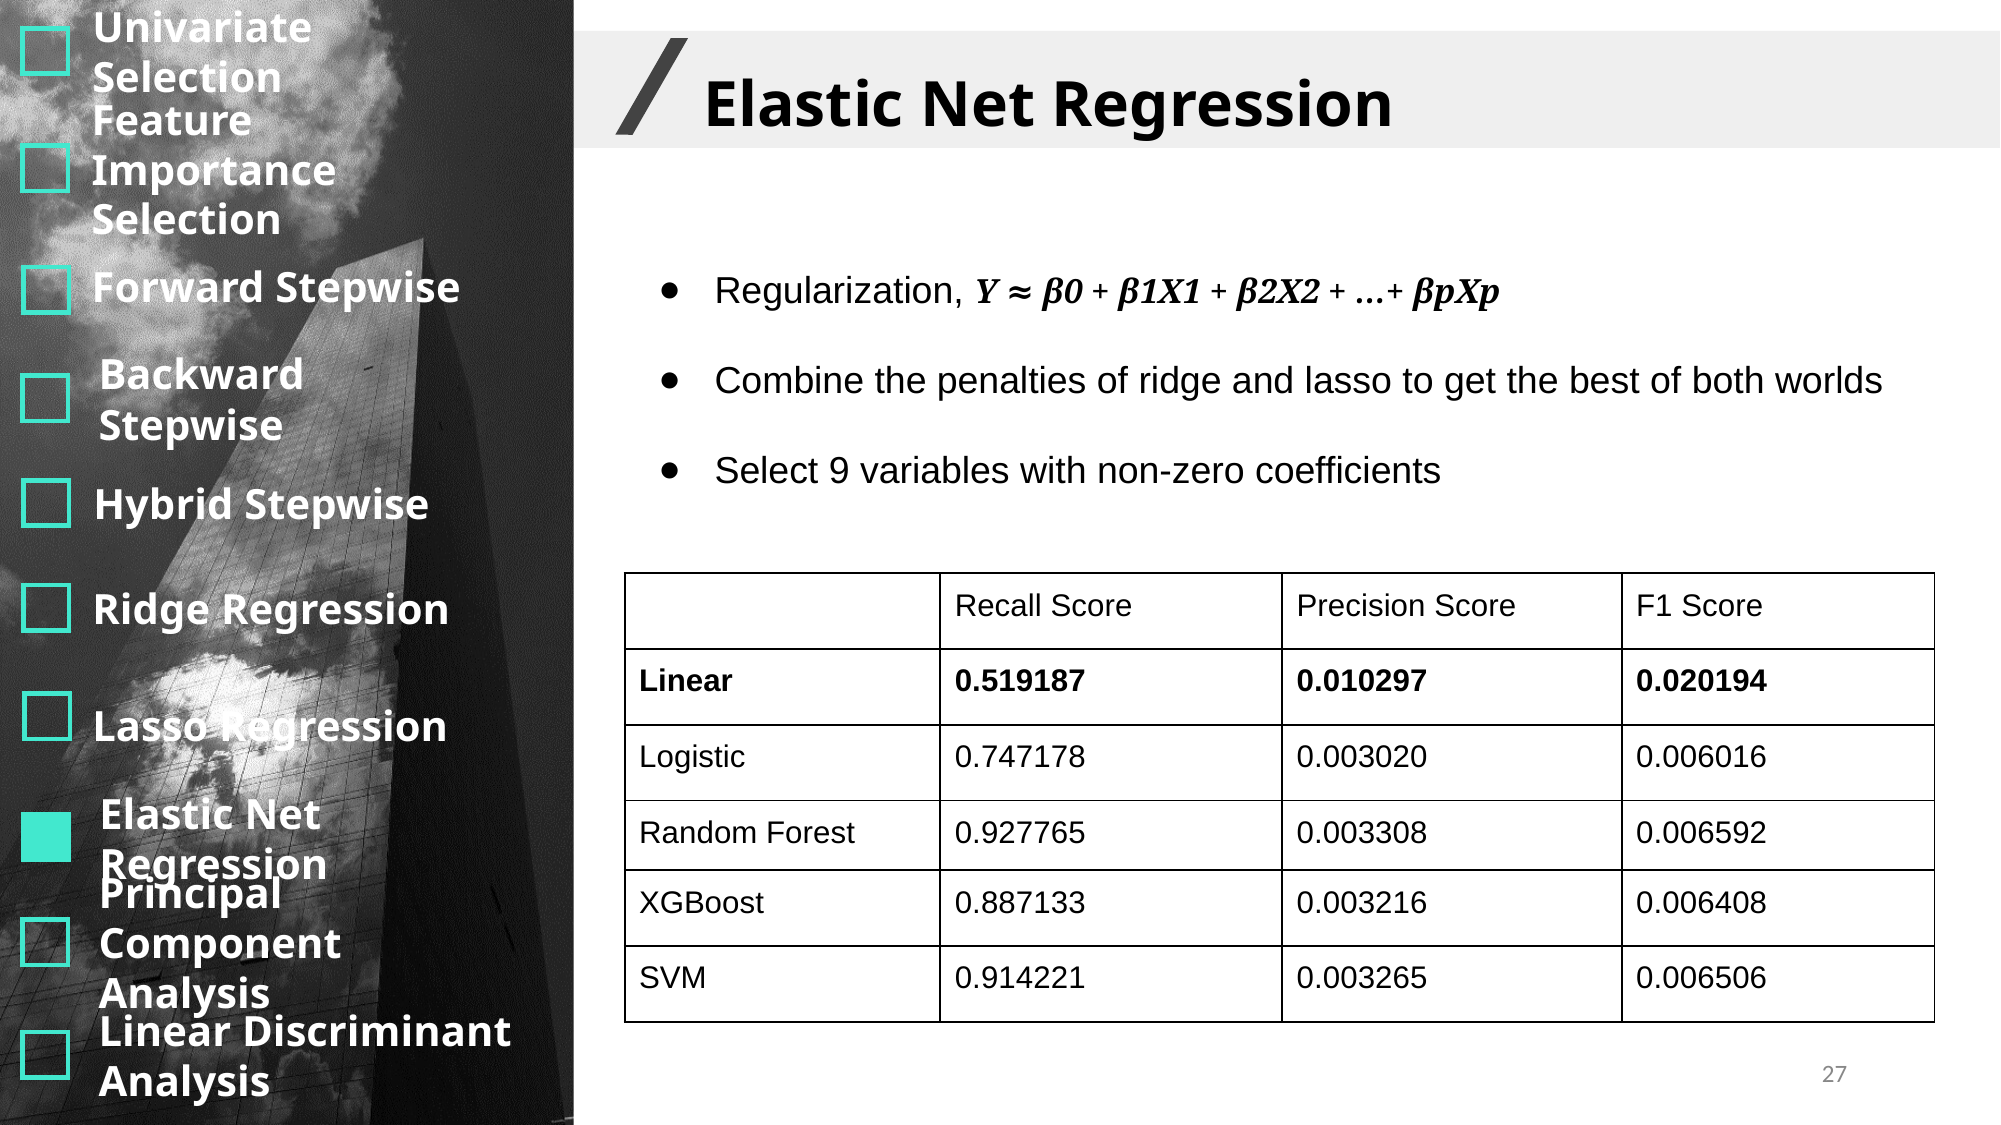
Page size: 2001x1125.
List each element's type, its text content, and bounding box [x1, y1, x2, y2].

table_header Precision Score [1283, 574, 1621, 648]
table_cell 0.519187 [941, 650, 1281, 724]
table_header Recall Score [941, 574, 1281, 648]
table_cell SVM [626, 947, 939, 1021]
table_cell 0.003308 [1283, 801, 1621, 869]
table_cell 0.914221 [941, 947, 1281, 1021]
table_cell 0.003216 [1283, 871, 1621, 945]
table_cell XGBoost [626, 871, 939, 945]
table_header F1 Score [1623, 574, 1934, 648]
table_cell 0.927765 [941, 801, 1281, 869]
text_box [23, 468, 500, 538]
text_box [578, 30, 2000, 148]
table_cell 0.006016 [1623, 726, 1934, 800]
table_cell 0.020194 [1623, 650, 1934, 724]
table_cell 0.003020 [1283, 726, 1621, 800]
table_cell 0.006592 [1623, 801, 1934, 869]
table_cell Linear [626, 650, 939, 724]
text_box [615, 38, 689, 135]
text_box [22, 16, 499, 86]
table_cell Random Forest [626, 801, 939, 869]
table_cell Logistic [626, 726, 939, 800]
table_header [626, 574, 939, 648]
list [0, 0, 574, 1125]
table_cell 0.006408 [1623, 871, 1934, 945]
slide_number ‹#› [1412, 1042, 1863, 1103]
text_box Regularization, Y ≈ β0 + β1X1 + β2X2 + …+ βpXp Combine the penalties of ridge and lasso to get the best of both worlds Select 9 variables with non-zero coefficients [624, 206, 2000, 510]
table_cell 0.010297 [1283, 650, 1621, 724]
table_cell 0.003265 [1283, 947, 1621, 1021]
text_box Elastic Net Regression [688, 56, 1869, 143]
table_cell 0.747178 [941, 726, 1281, 800]
table_cell 0.006506 [1623, 947, 1934, 1021]
table_cell 0.887133 [941, 871, 1281, 945]
